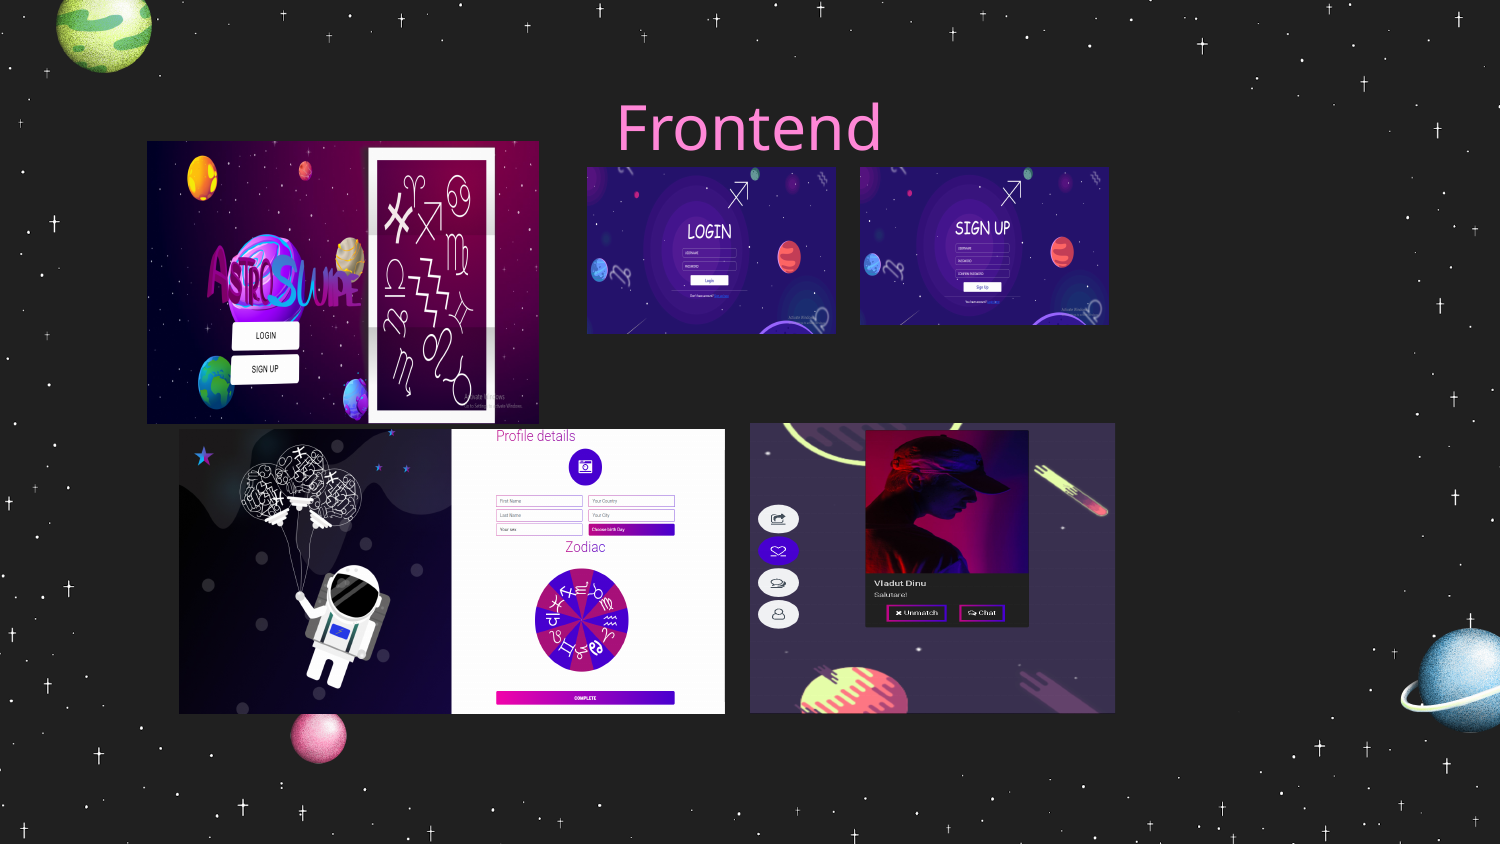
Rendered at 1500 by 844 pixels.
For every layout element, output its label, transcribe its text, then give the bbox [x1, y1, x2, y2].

title Frontend [118, 73, 1382, 168]
picture [0, 0, 1500, 844]
